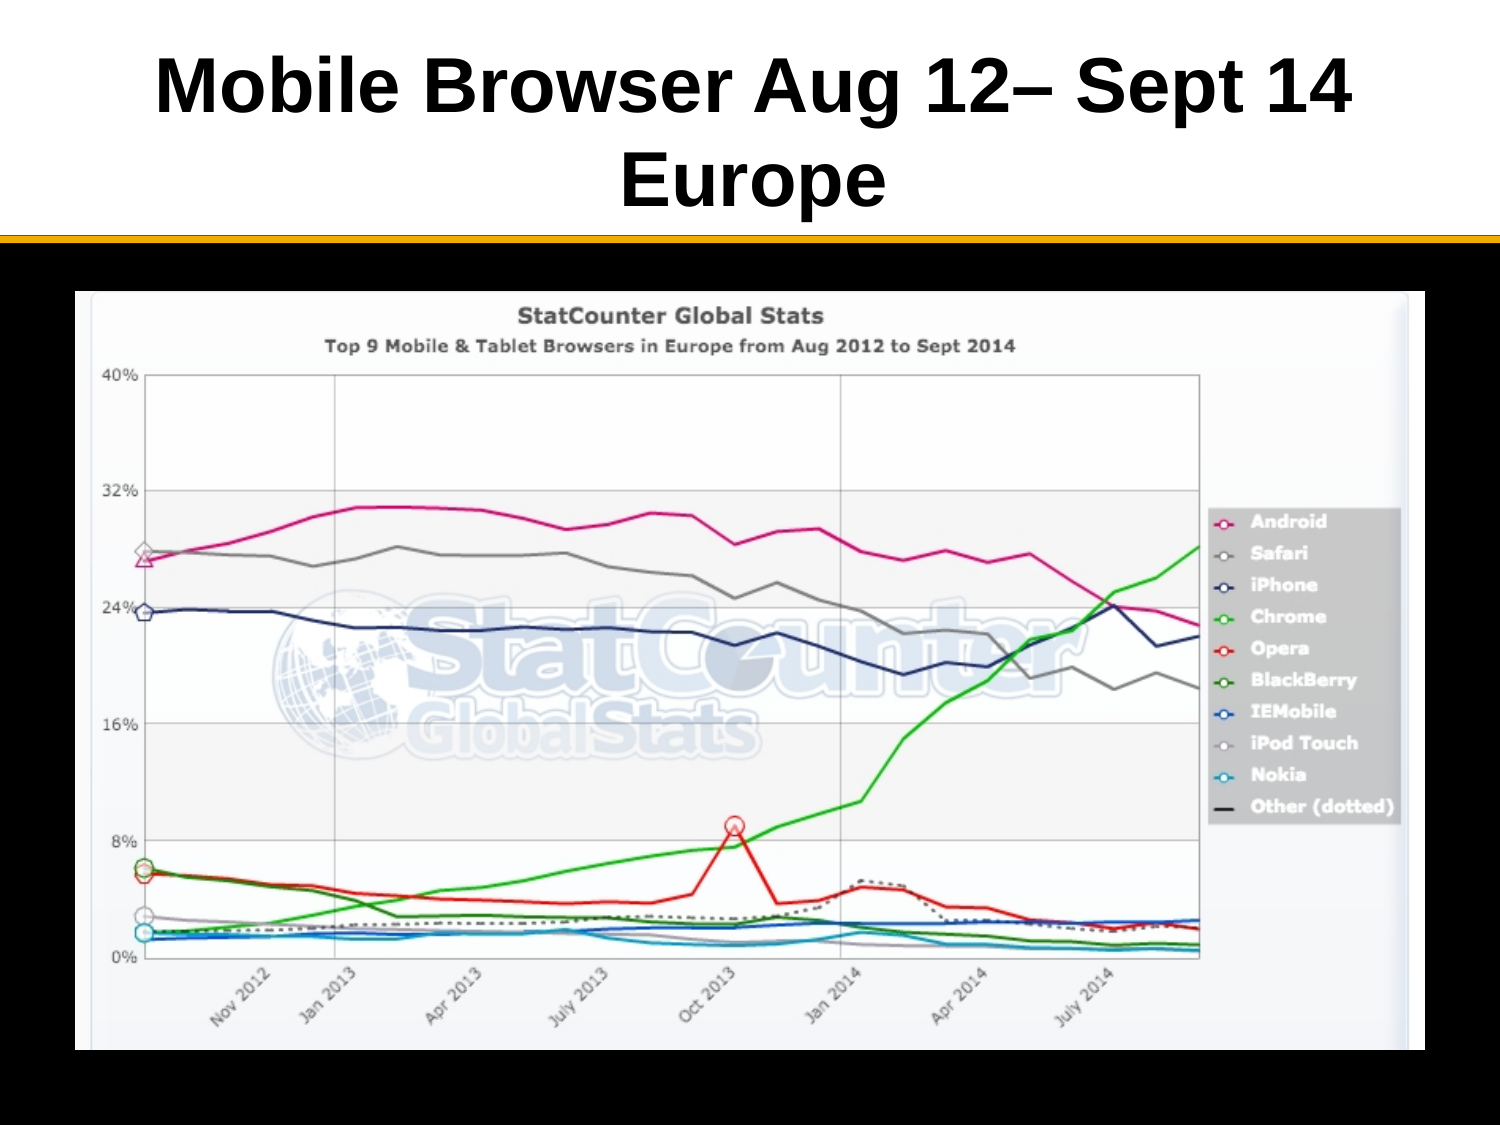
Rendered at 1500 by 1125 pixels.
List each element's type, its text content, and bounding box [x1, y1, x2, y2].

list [74, 291, 1425, 1050]
title Mobile Browser Aug 12– Sept 14 Europe [75, 25, 1425, 231]
